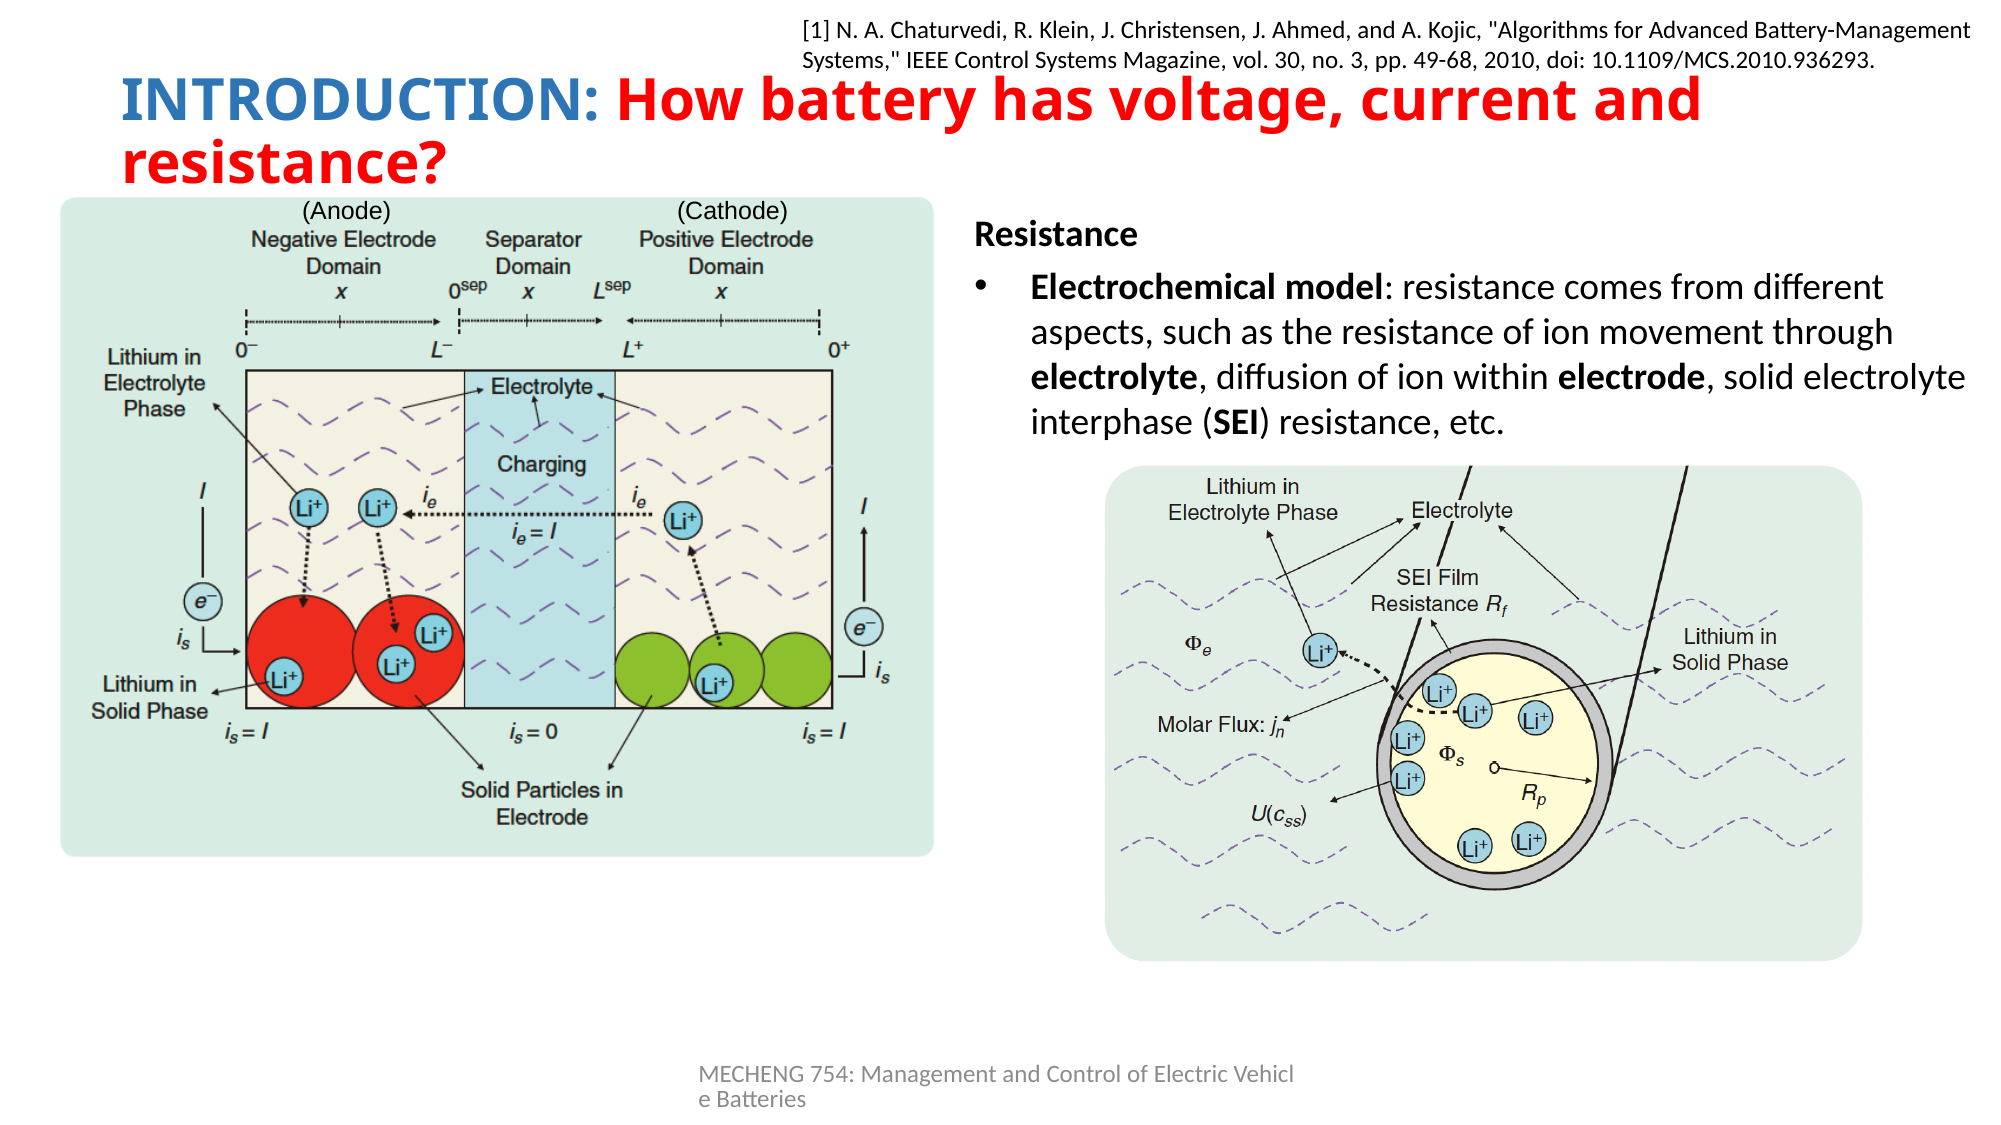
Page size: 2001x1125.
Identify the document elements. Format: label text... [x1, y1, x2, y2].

text_box [1] N. A. Chaturvedi, R. Klein, J. Christensen, J. Ahmed, and A. Kojic, "Algorithms for Advanced Battery-Management Systems," IEEE Control Systems Magazine, vol. 30, no. 3, pp. 49-68, 2010, doi: 10.1109/MCS.2010.936293. [787, 5, 2000, 81]
list Resistance Electrochemical model: resistance comes from different aspects, such as the resistance of ion movement through electrolyte, diffusion of ion within electrode, solid electrolyte interphase (SEI) resistance, etc. [959, 201, 2000, 900]
picture [1104, 465, 1863, 962]
picture [37, 187, 944, 866]
text_box INTRODUCTION: How battery has voltage, current and resistance? [106, 24, 1788, 242]
footer MECHENG 754: Management and Control of Electric Vehicle Batteries [683, 1042, 1317, 1103]
